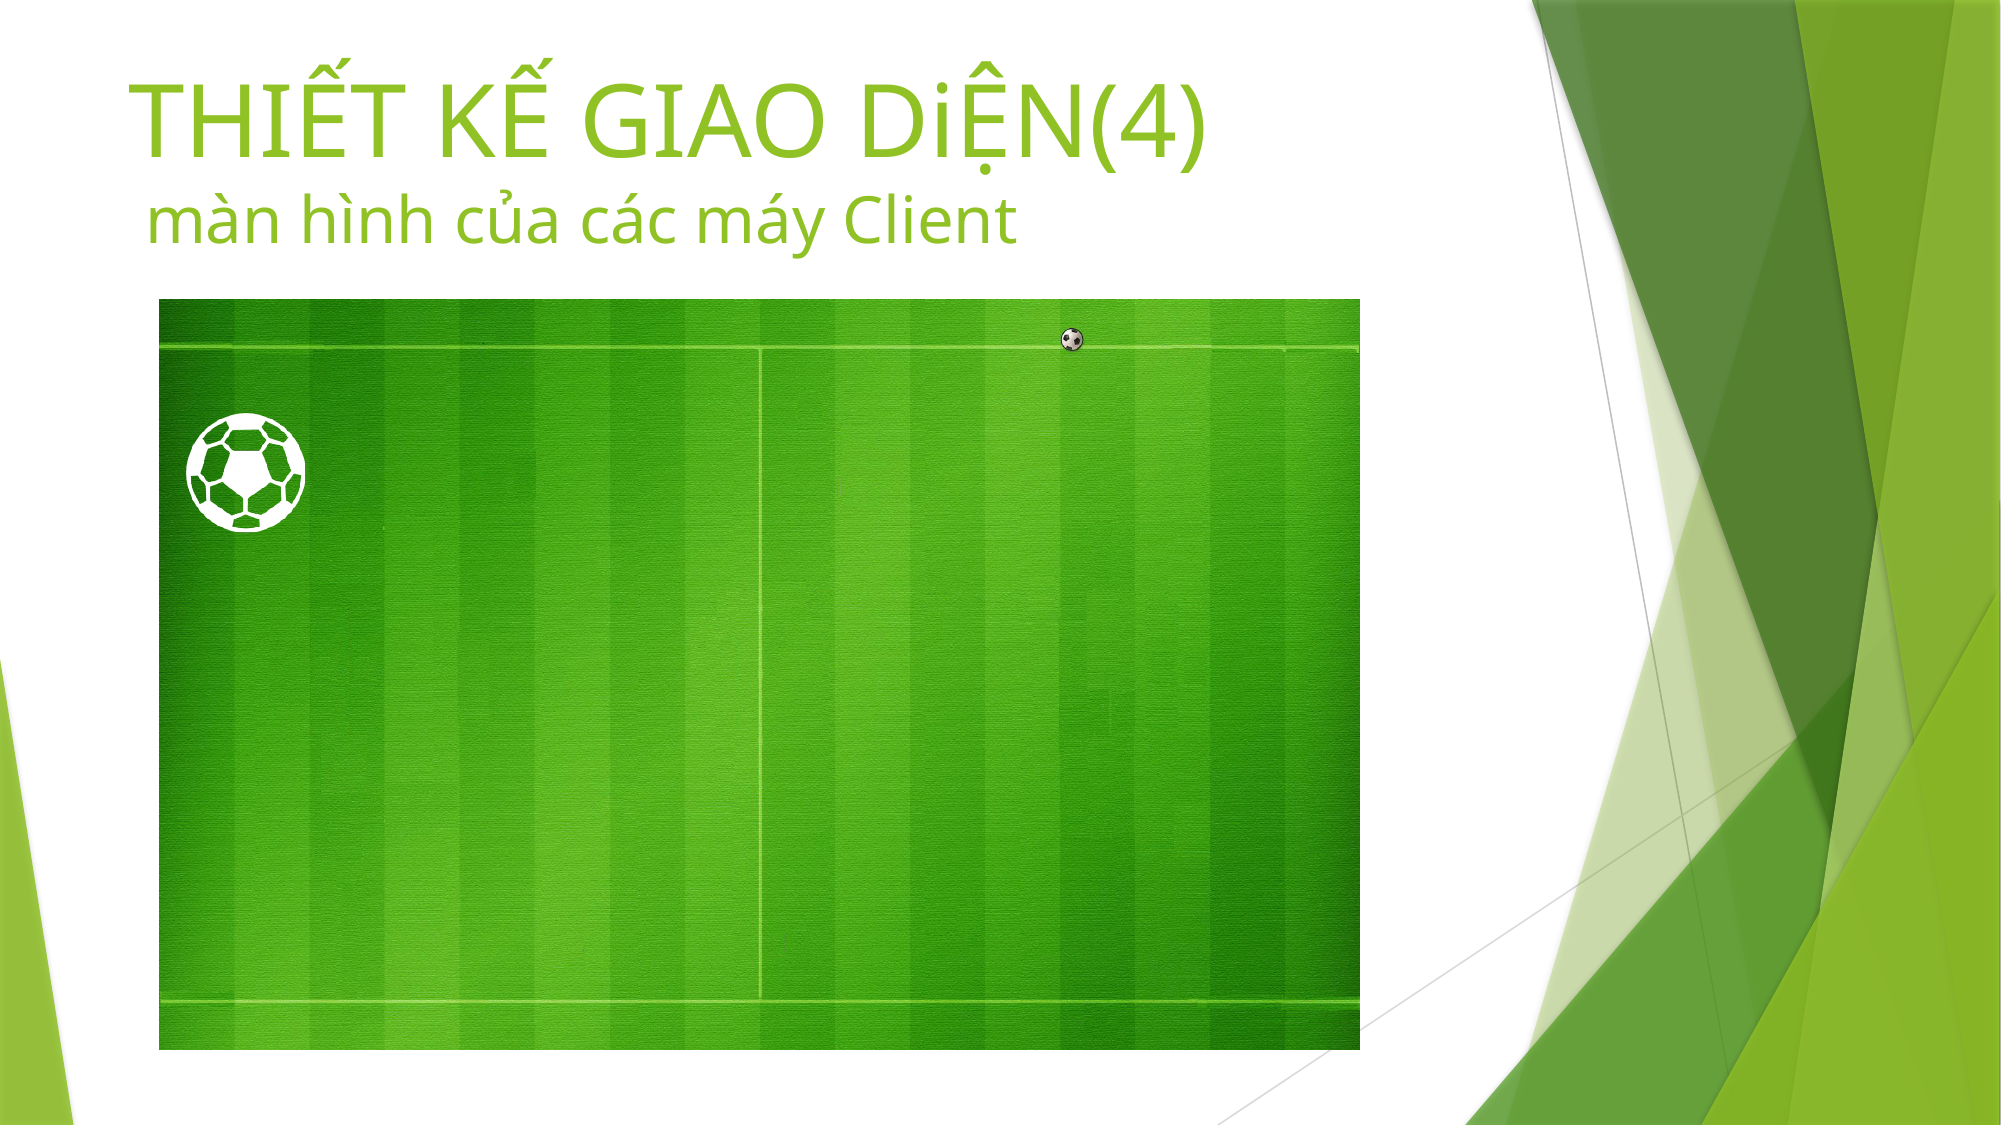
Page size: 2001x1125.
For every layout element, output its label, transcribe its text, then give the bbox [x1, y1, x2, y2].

picture [134, 298, 1361, 1050]
title THIẾT KẾ GIAO DiỆN(4) màn hình của các máy Client [113, 48, 1524, 266]
